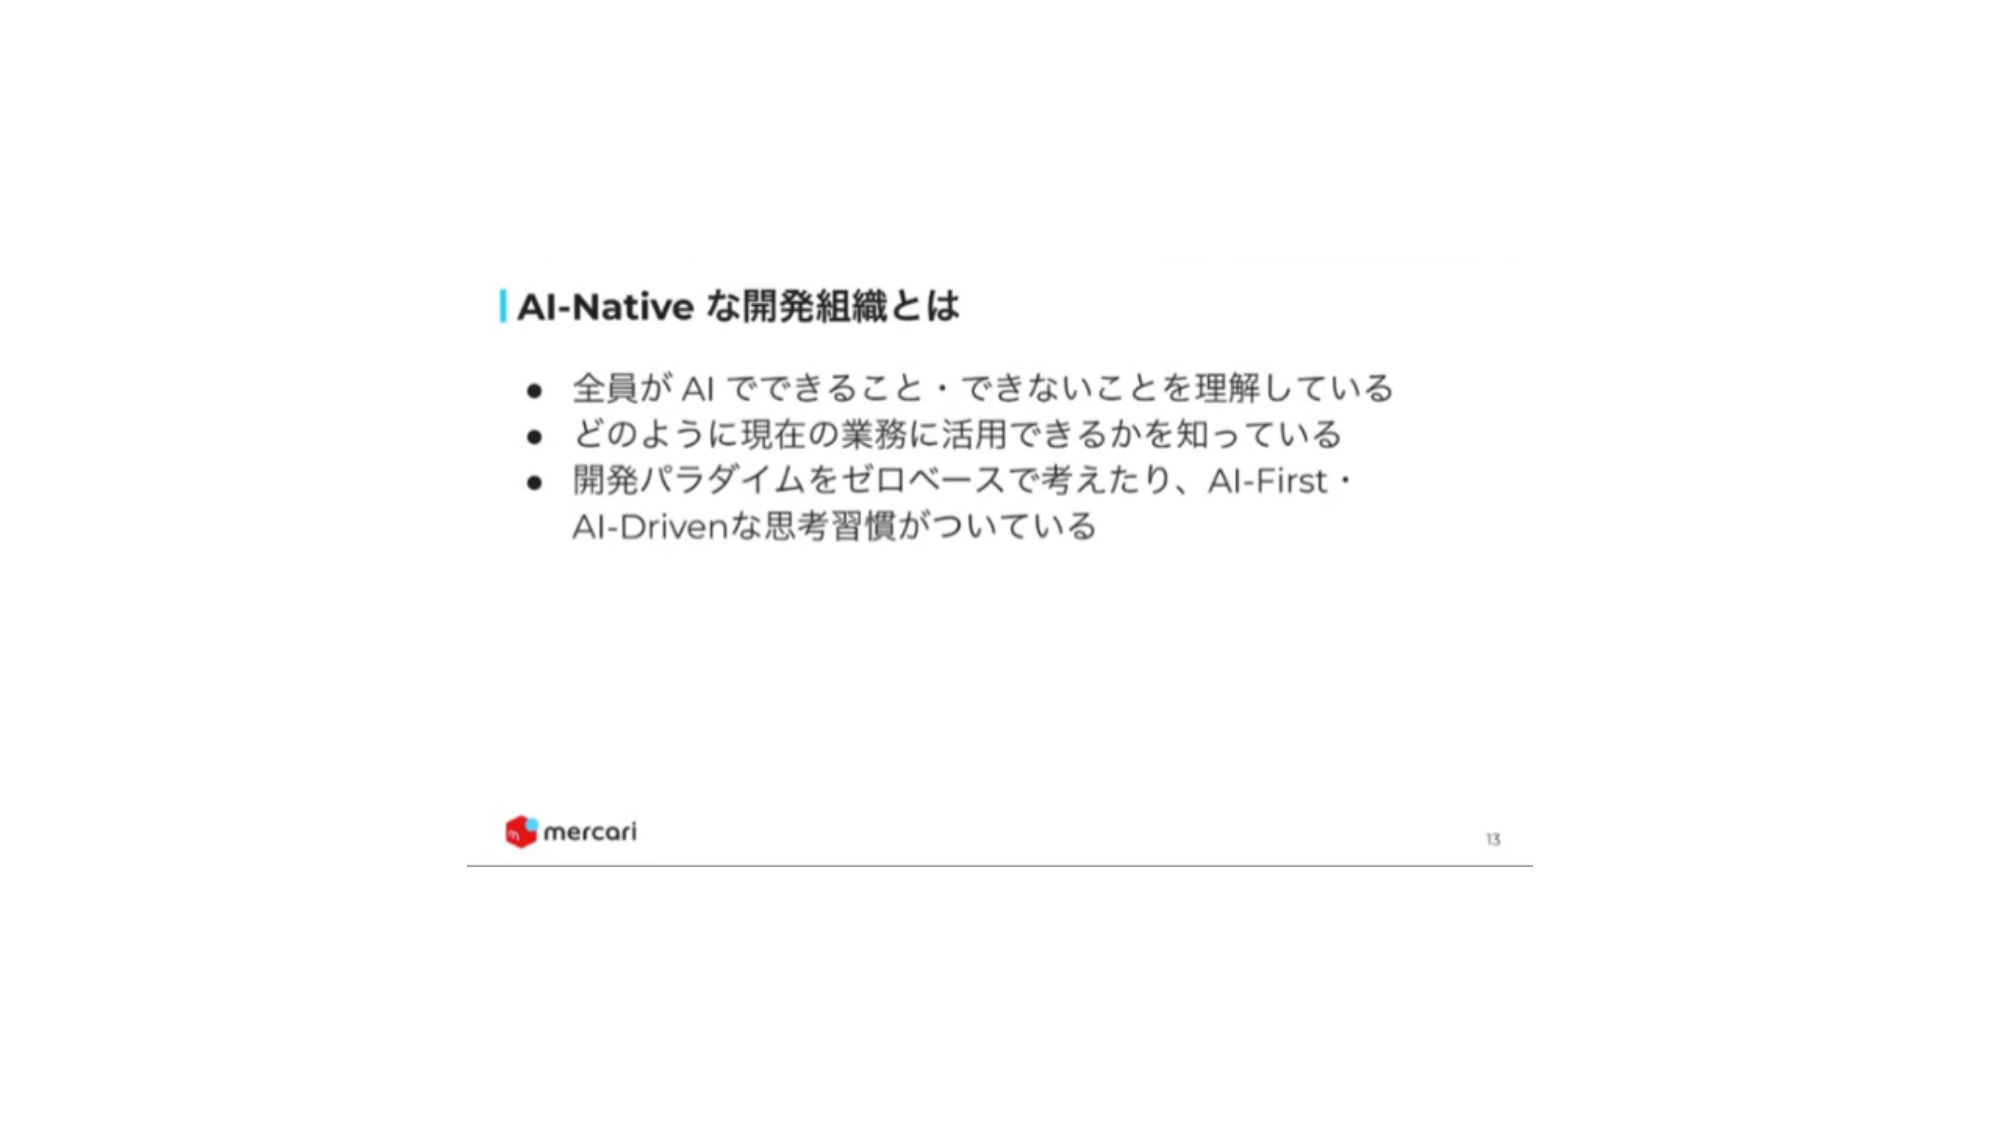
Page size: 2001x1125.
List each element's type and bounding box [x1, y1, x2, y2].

picture [467, 258, 1533, 867]
